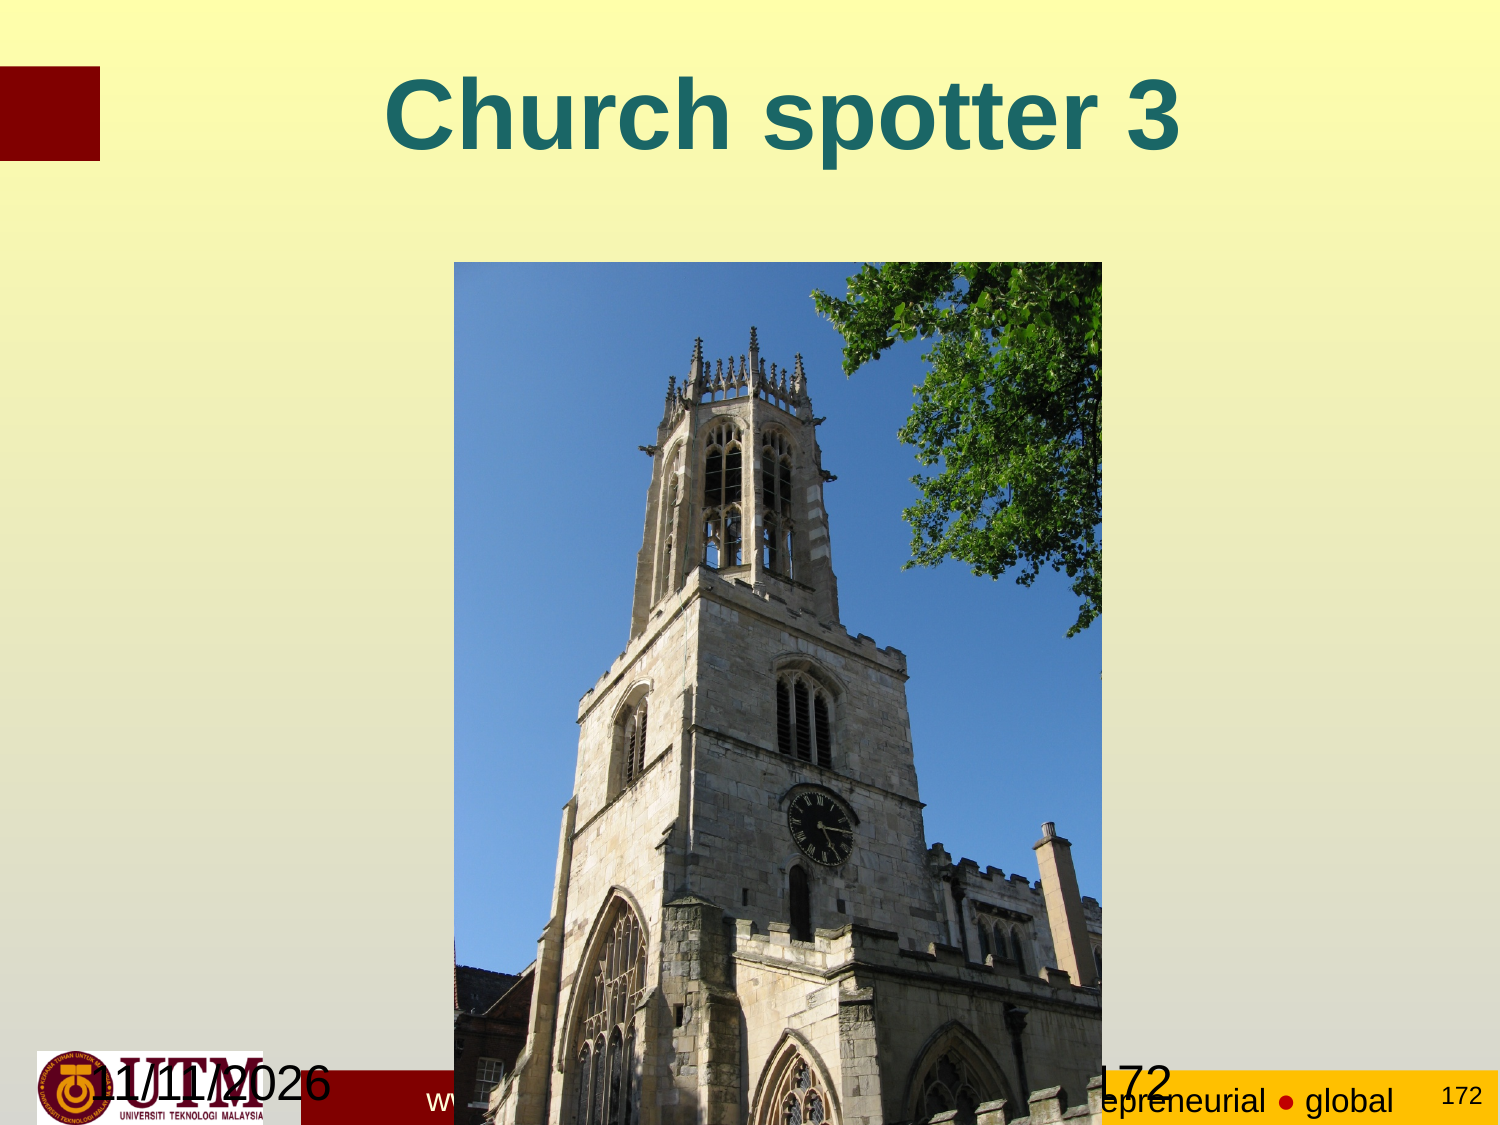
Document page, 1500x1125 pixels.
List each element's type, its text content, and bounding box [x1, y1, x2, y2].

slide_number 172 [1105, 1042, 1425, 1103]
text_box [823, 158, 836, 169]
picture [37, 1051, 263, 1125]
picture [454, 262, 1102, 1125]
title Church spotter 3 [174, 62, 1393, 158]
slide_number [75, 1042, 425, 1103]
